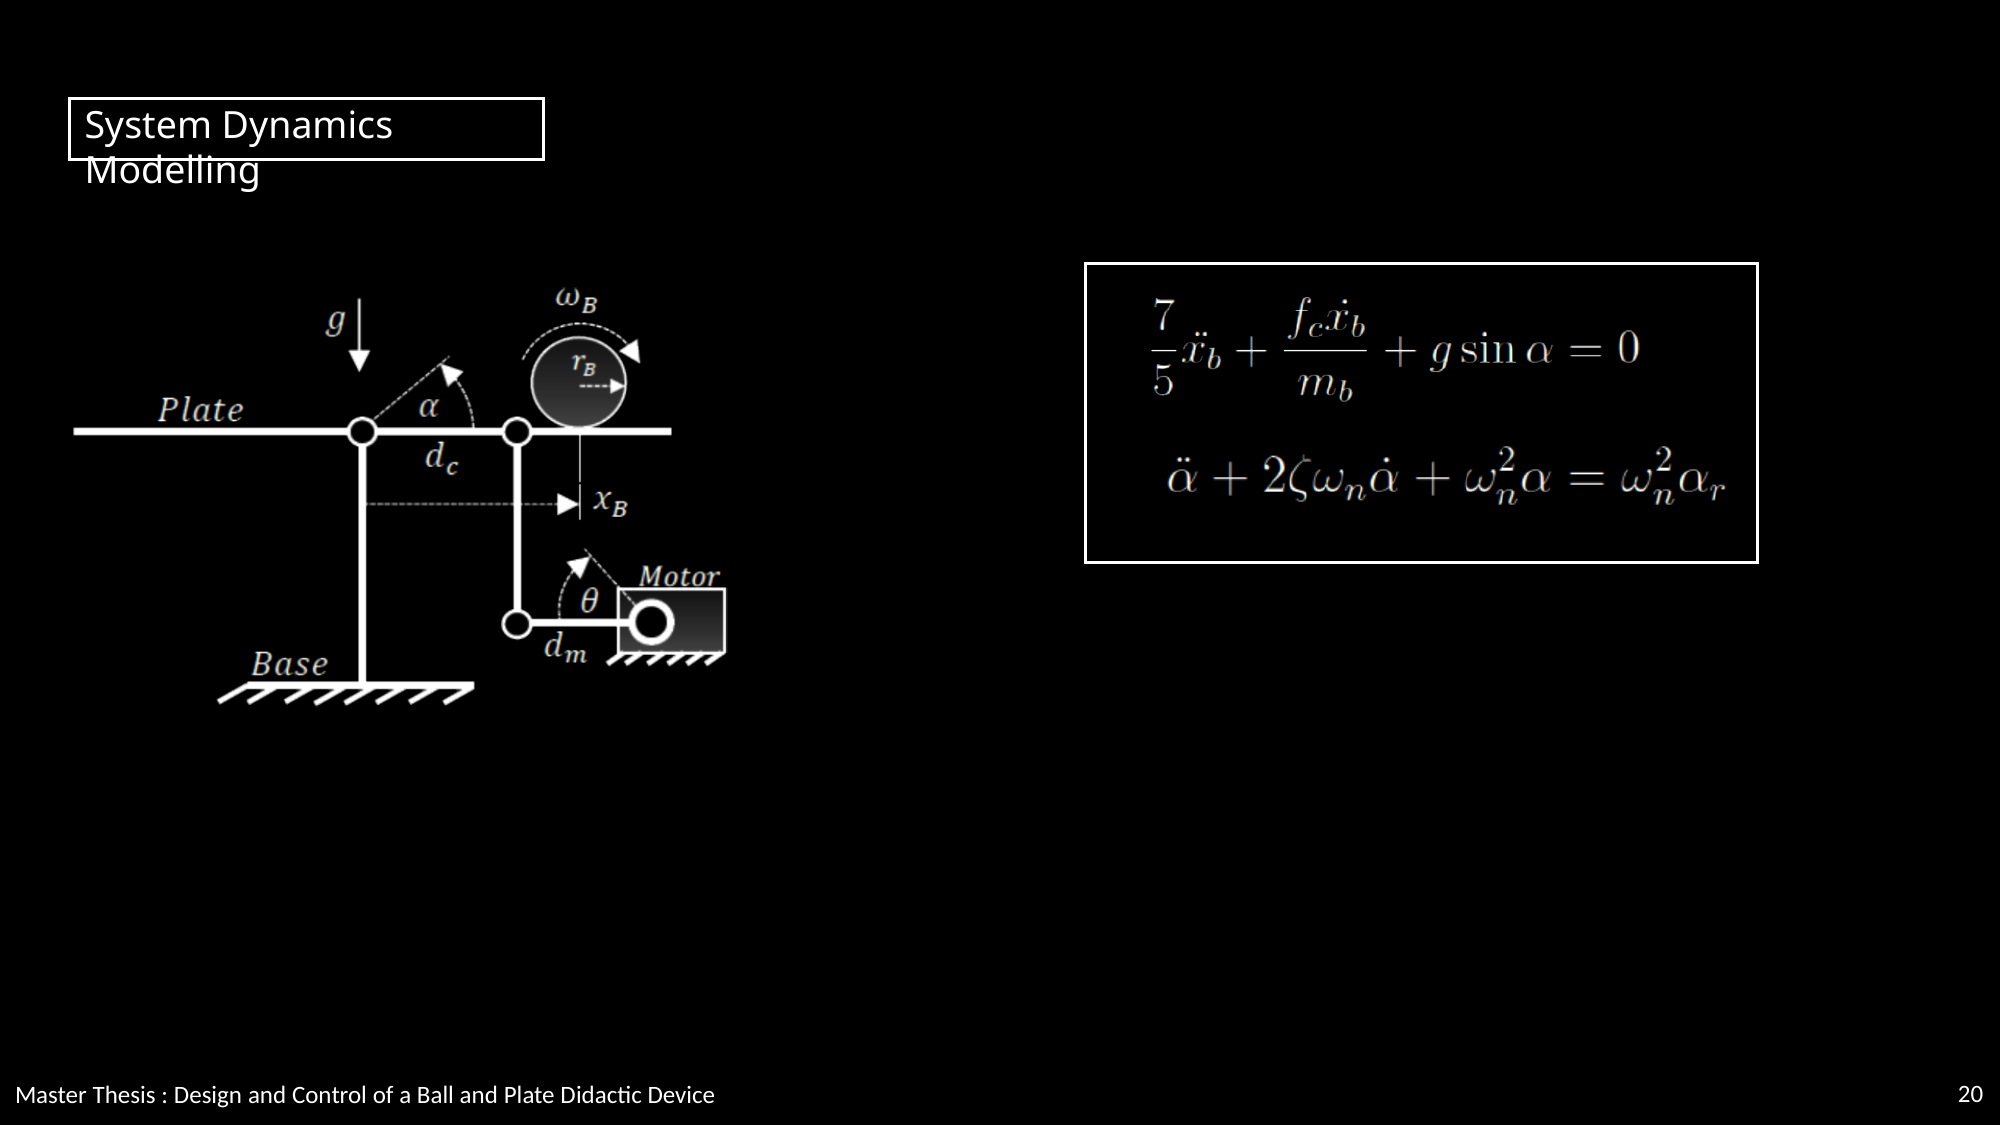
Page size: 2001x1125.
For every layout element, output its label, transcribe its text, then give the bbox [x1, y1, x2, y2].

picture [44, 278, 768, 726]
text_box [1084, 263, 1759, 564]
footer Master Thesis : Design and Control of a Ball and Plate Didactic Device [0, 1062, 855, 1125]
picture [1119, 278, 1751, 533]
text_box System Dynamics Modelling [69, 93, 524, 199]
slide_number 20 [1548, 1062, 1999, 1123]
text_box [524, 98, 545, 160]
